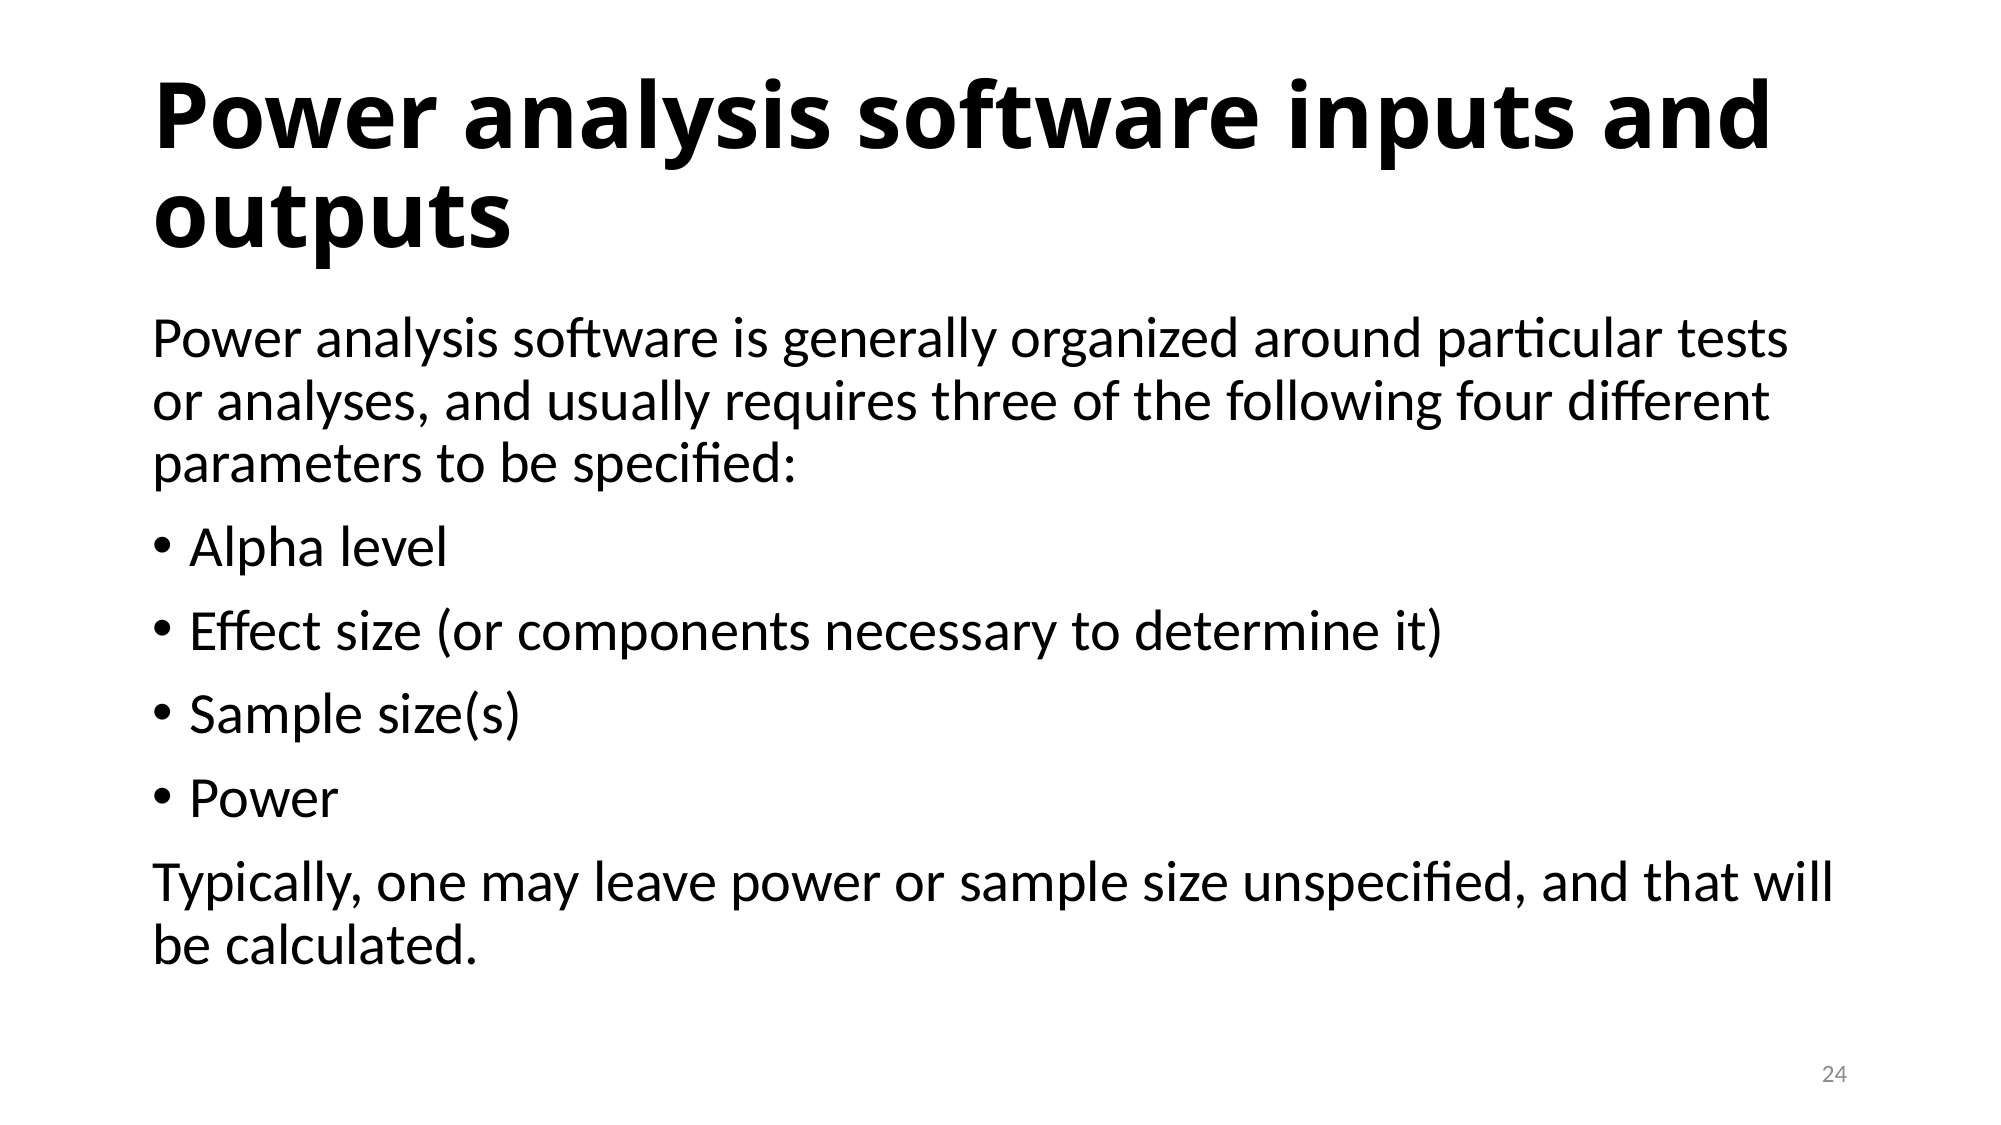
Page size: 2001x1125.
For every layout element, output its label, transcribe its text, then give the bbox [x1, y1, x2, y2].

slide_number 24 [1412, 1042, 1863, 1103]
title Power analysis software inputs and outputs [137, 59, 1863, 278]
